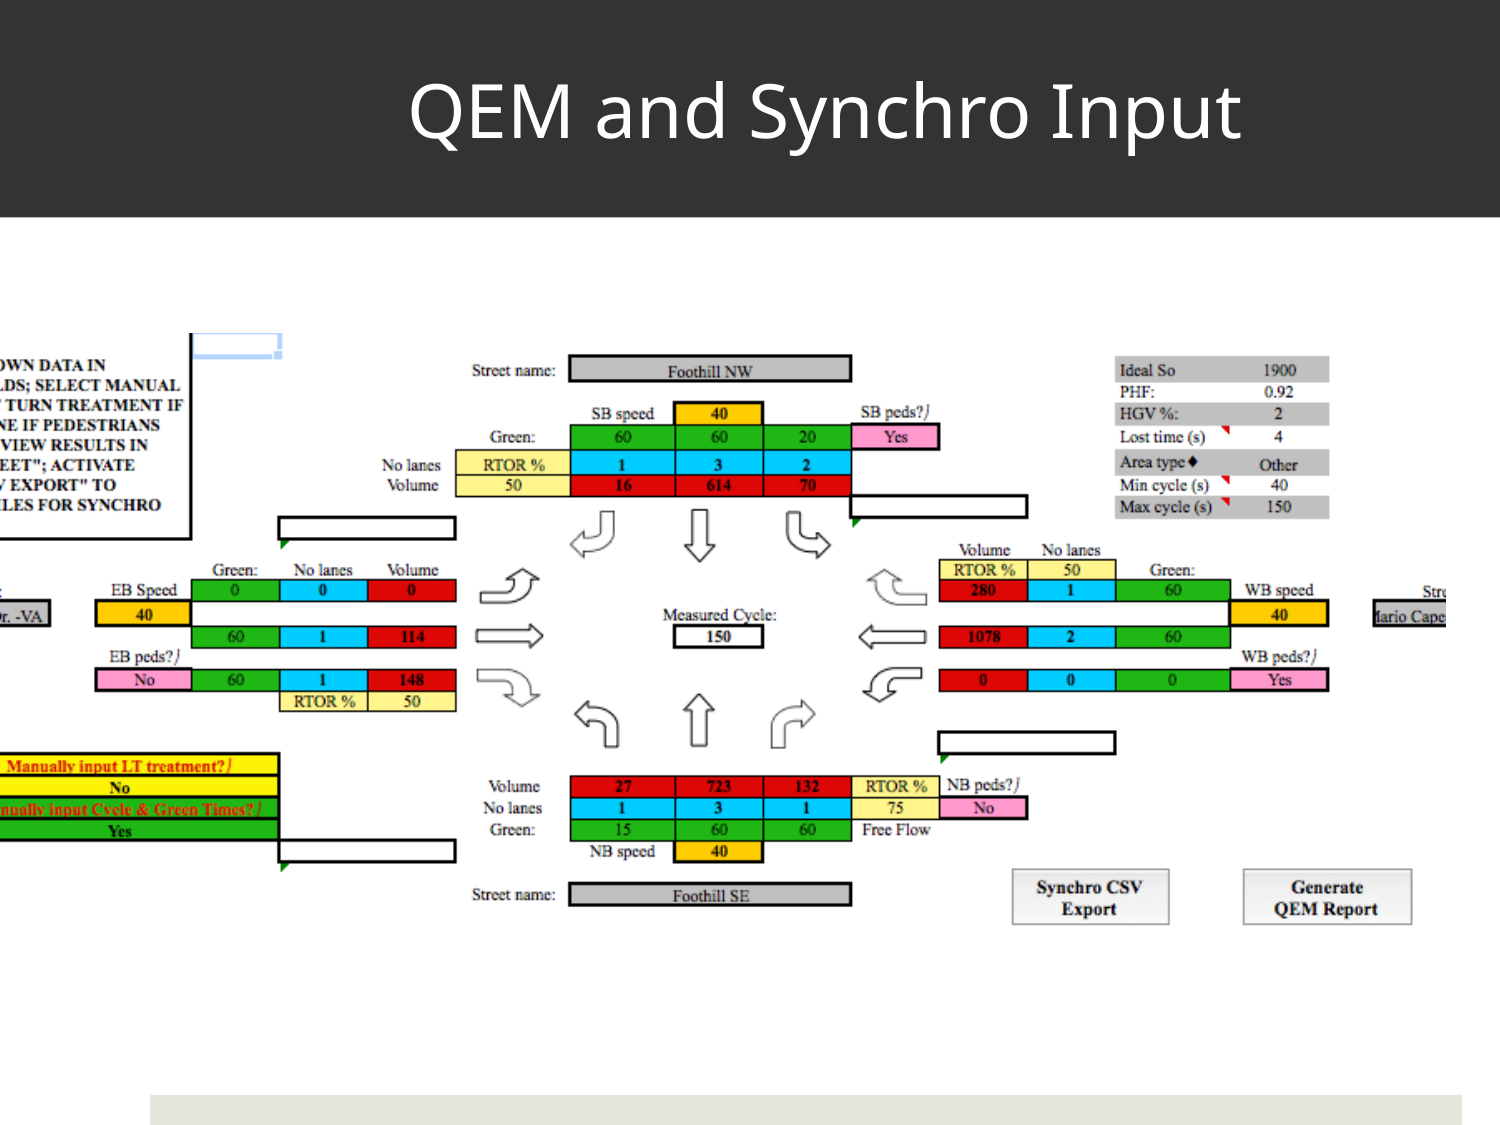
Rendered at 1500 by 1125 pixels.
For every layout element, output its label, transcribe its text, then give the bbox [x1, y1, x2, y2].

picture [0, 333, 1447, 948]
title QEM and Synchro Input [0, 0, 1500, 218]
